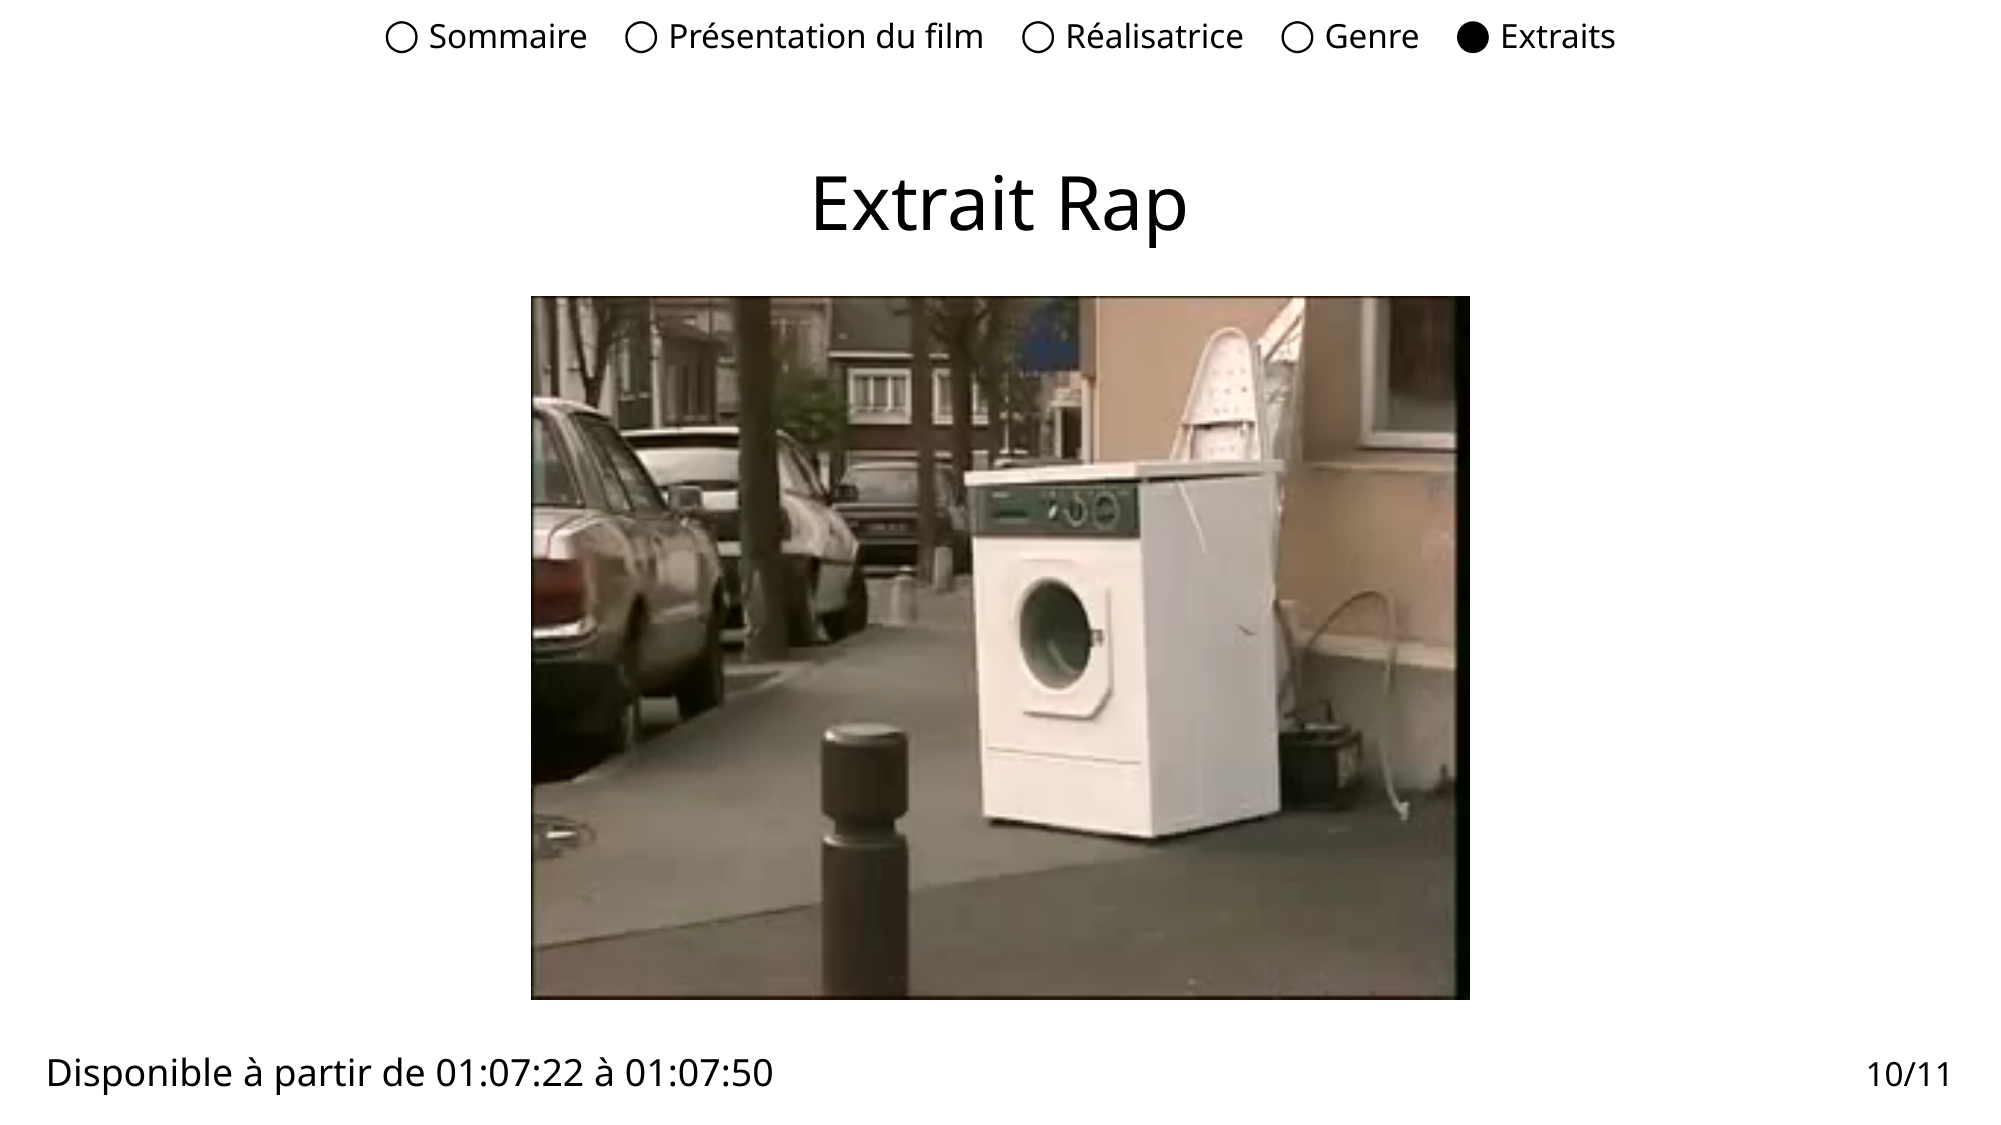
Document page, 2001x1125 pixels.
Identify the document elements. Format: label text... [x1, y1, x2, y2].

slide_number 10/11 [1846, 1042, 1969, 1103]
text_box Disponible à partir de 01:07:22 à 01:07:50 [30, 1041, 819, 1102]
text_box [530, 295, 1471, 1001]
text_box ○ Sommaire ○ Présentation du film ○ Réalisatrice ○ Genre ● Extraits [0, 0, 2000, 65]
text_box Extrait Rap [0, 147, 2000, 253]
